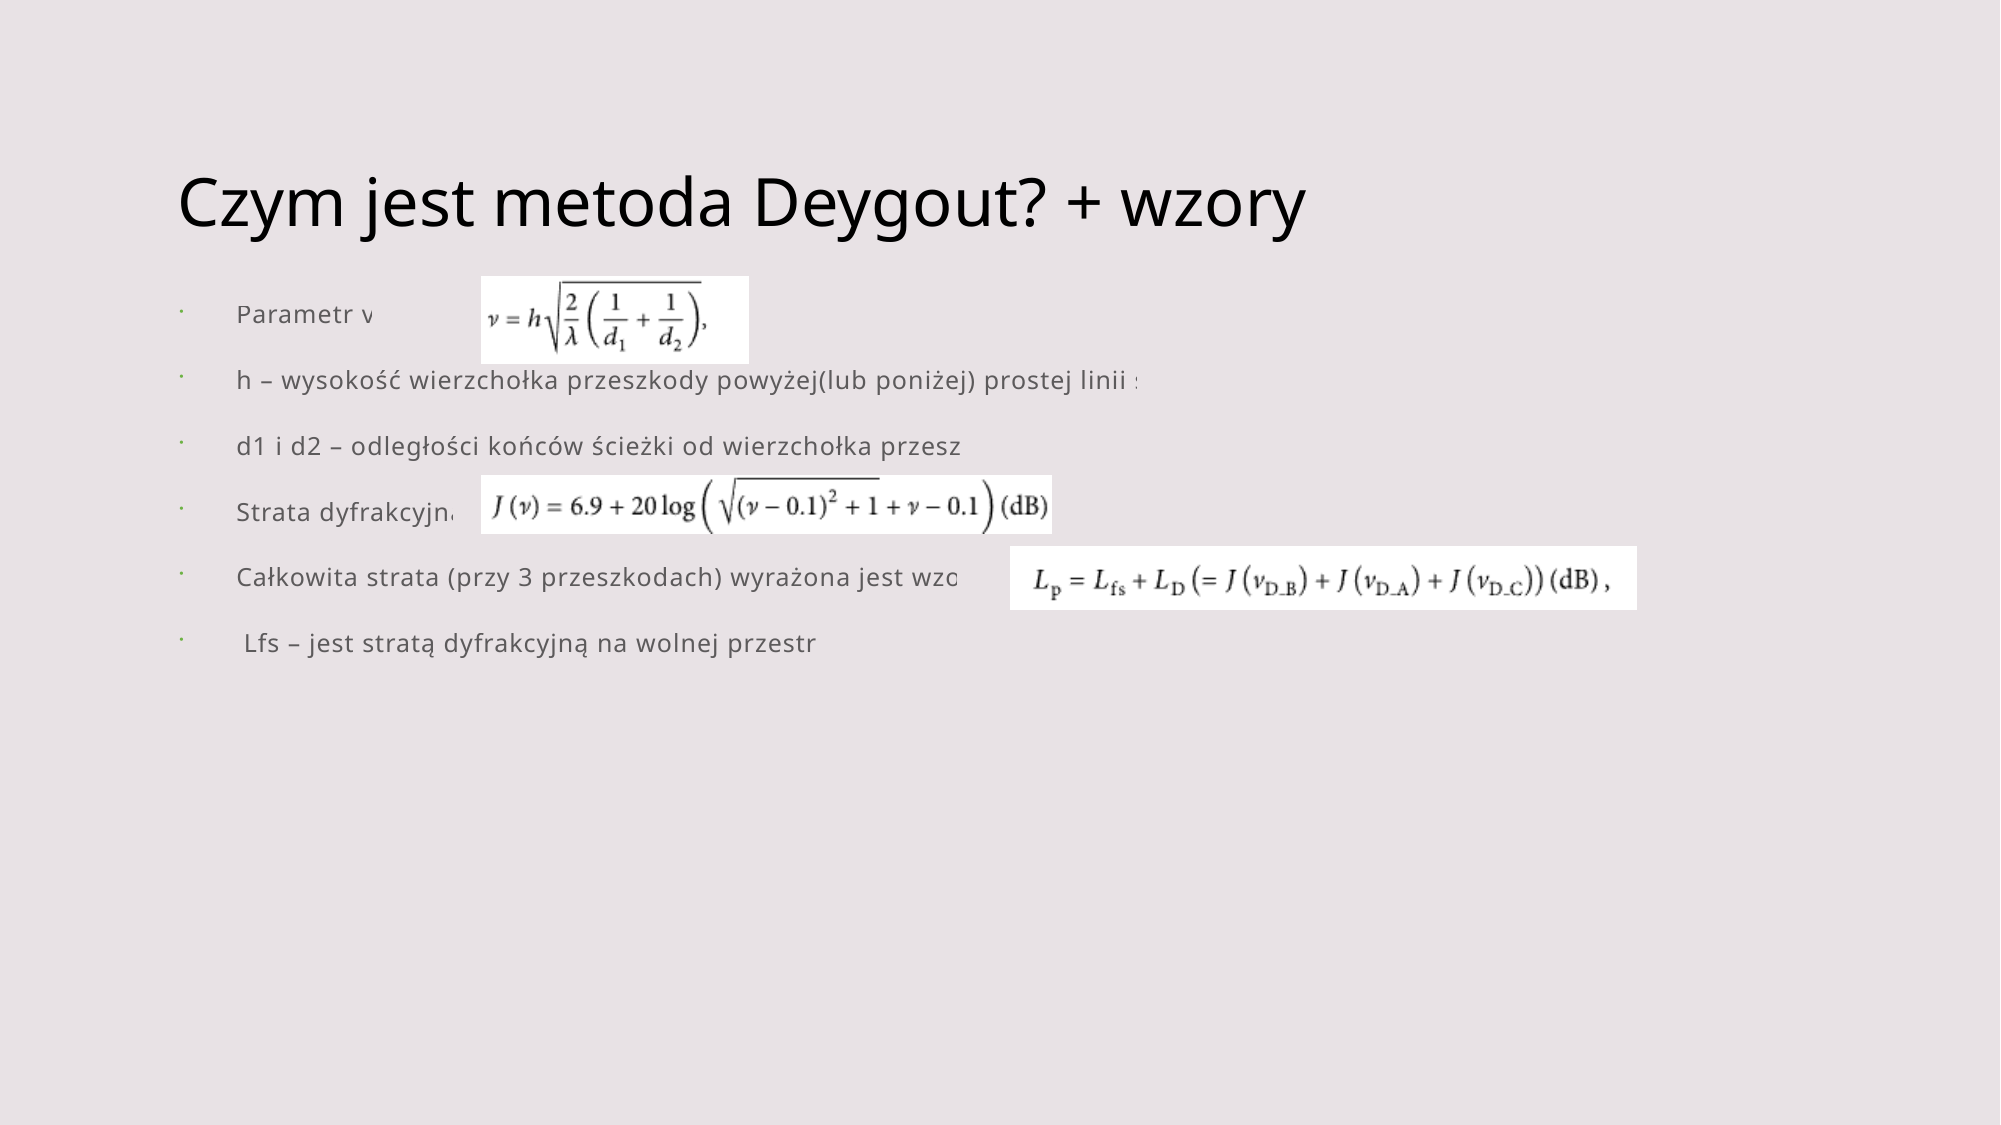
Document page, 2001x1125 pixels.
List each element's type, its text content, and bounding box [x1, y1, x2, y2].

picture [481, 475, 1052, 534]
title Czym jest metoda Deygout? + wzory [162, 64, 1838, 248]
picture [481, 276, 749, 364]
picture [1009, 546, 1637, 610]
list Parametr v: h – wysokość wierzchołka przeszkody powyżej(lub poniżej) prostej linii ścieżki d1 i d2 – odległości końców ścieżki od wierzchołka przeszkody Strata dyfrakcyjna: Całkowita strata (przy 3 przeszkodach) wyrażona jest wzorem: Lfs – jest stratą dyfrakcyjną na wolnej przestrzeni [162, 276, 1838, 940]
